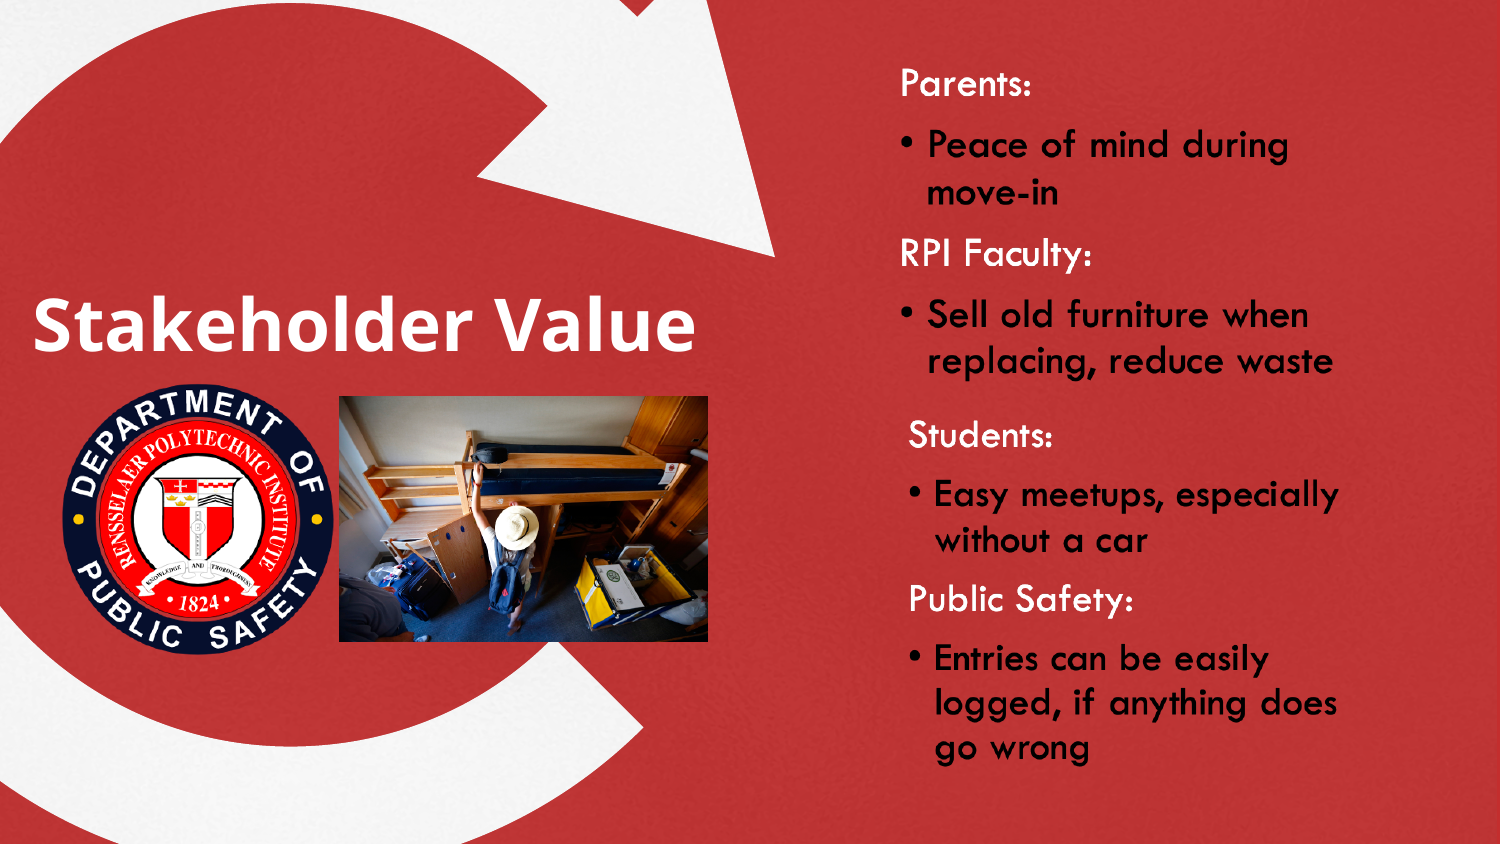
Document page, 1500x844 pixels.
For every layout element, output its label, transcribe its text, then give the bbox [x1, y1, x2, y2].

picture [872, 40, 1389, 794]
picture [55, 375, 708, 663]
title Stakeholder Value [0, 268, 731, 377]
